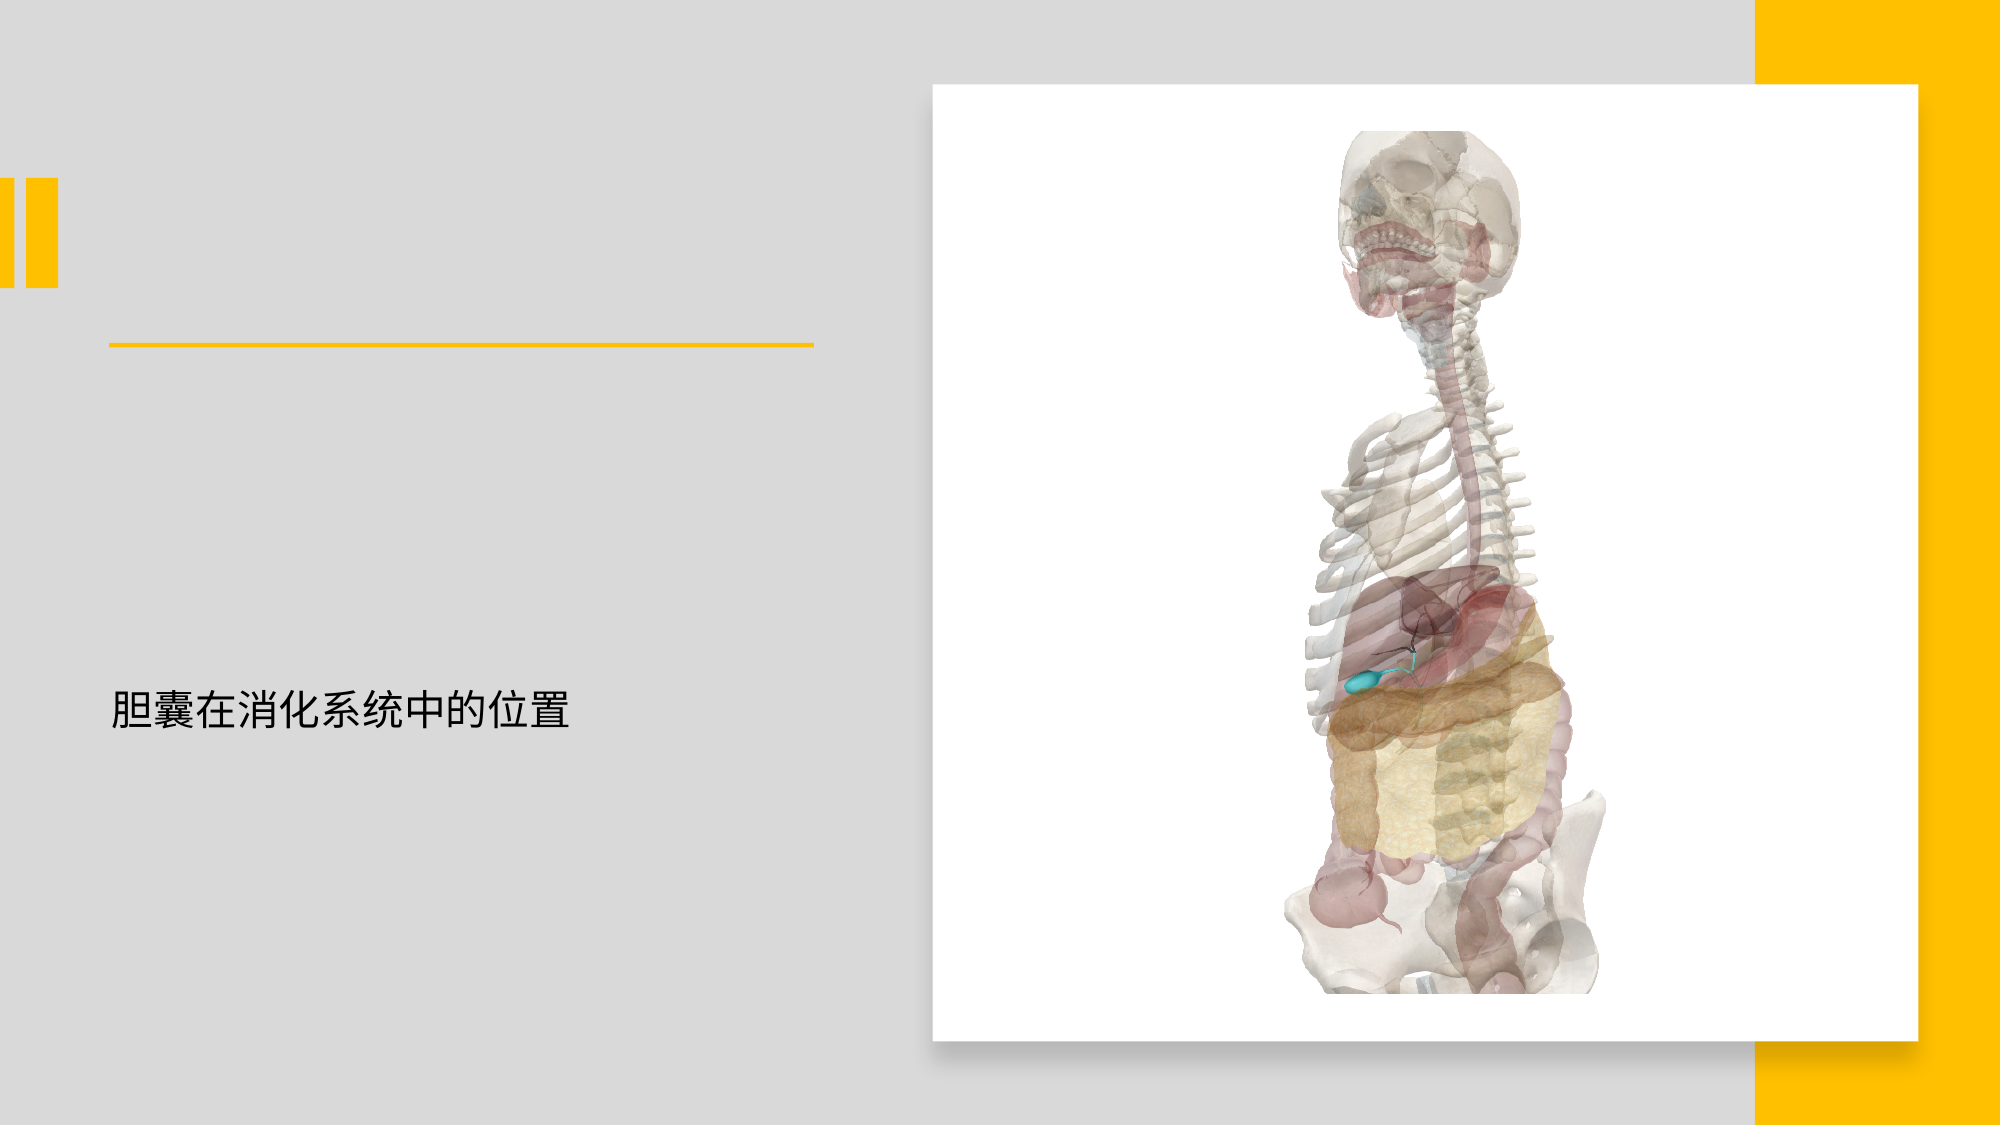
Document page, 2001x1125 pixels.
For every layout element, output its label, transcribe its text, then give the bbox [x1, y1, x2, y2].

text_box [0, 0, 1754, 1125]
text_box [108, 342, 815, 348]
list 胆囊在消化系统中的位置 [96, 382, 845, 1036]
text_box [1754, 0, 2000, 1125]
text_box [0, 177, 59, 289]
text_box [932, 83, 1919, 1042]
picture [980, 131, 1871, 994]
